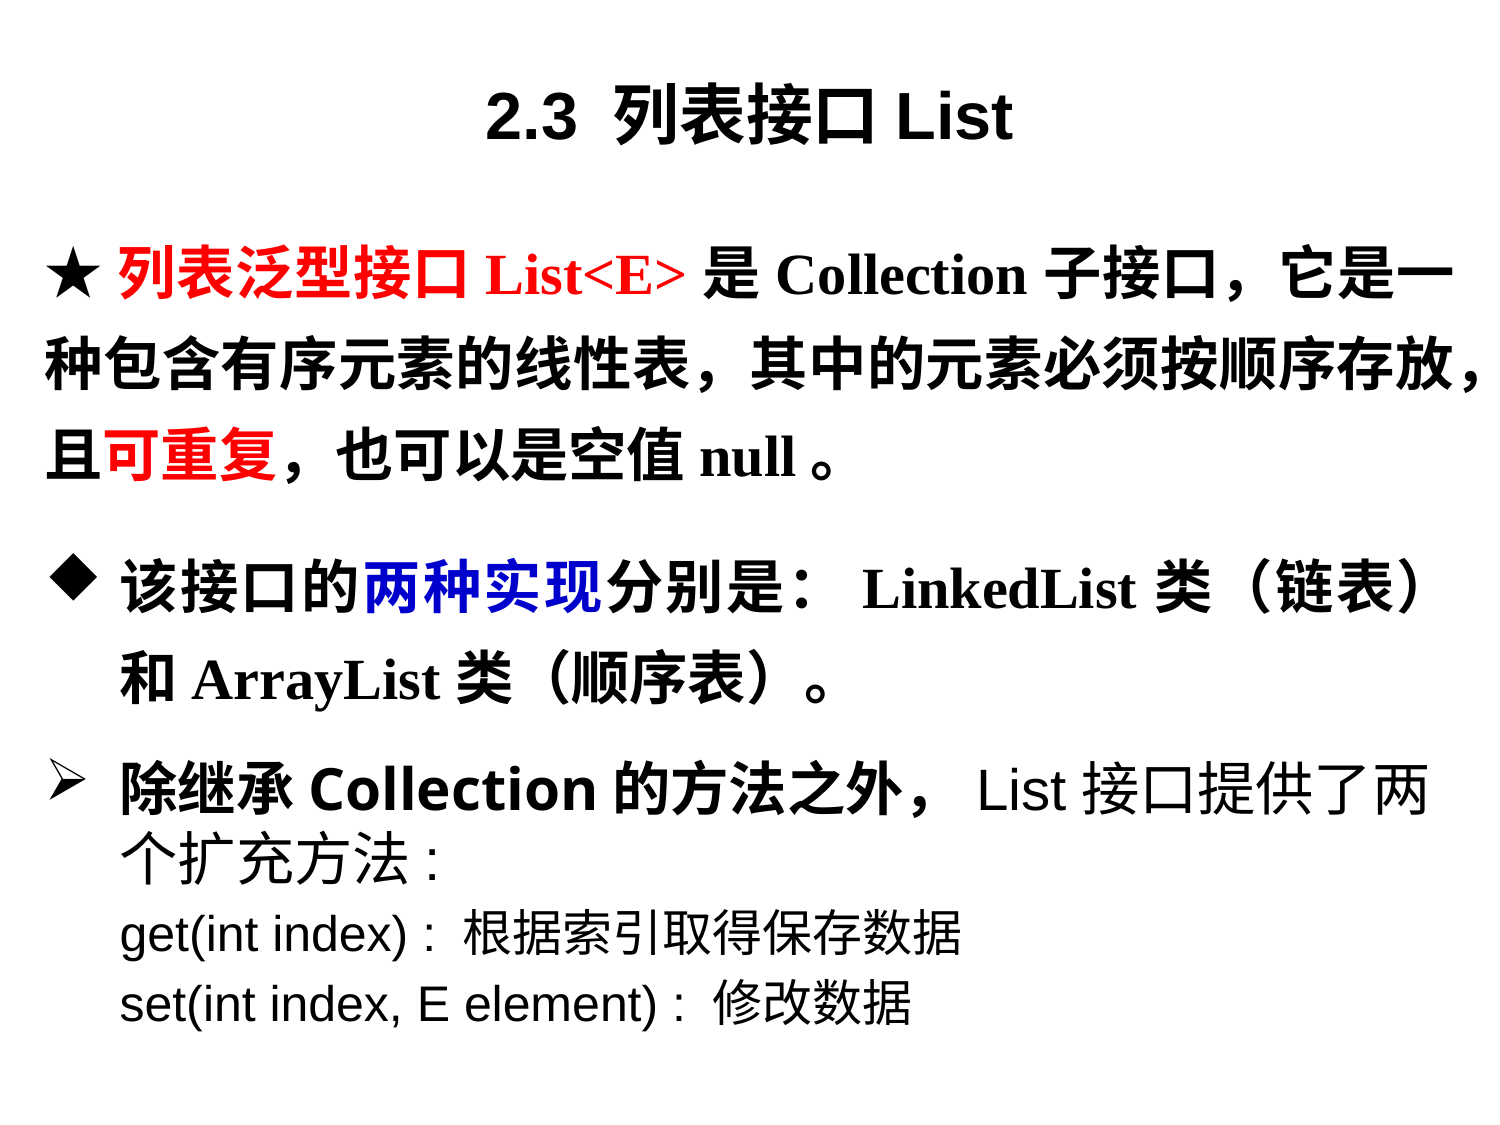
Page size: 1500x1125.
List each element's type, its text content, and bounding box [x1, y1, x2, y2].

text_box ★列表泛型接口List<E>是Collection子接口，它是一种包含有序元素的线性表，其中的元素必须按顺序存放，且可重复，也可以是空值null。 该接口的两种实现分别是：LinkedList类（链表）和ArrayList类（顺序表）。 除继承Collection的方法之外，List接口提供了两个扩充方法: get(int index) : 根据索引取得保存数据 set(int index, E element) : 修改数据 [29, 208, 1471, 1040]
title 2.3 列表接口List [75, 66, 1425, 159]
